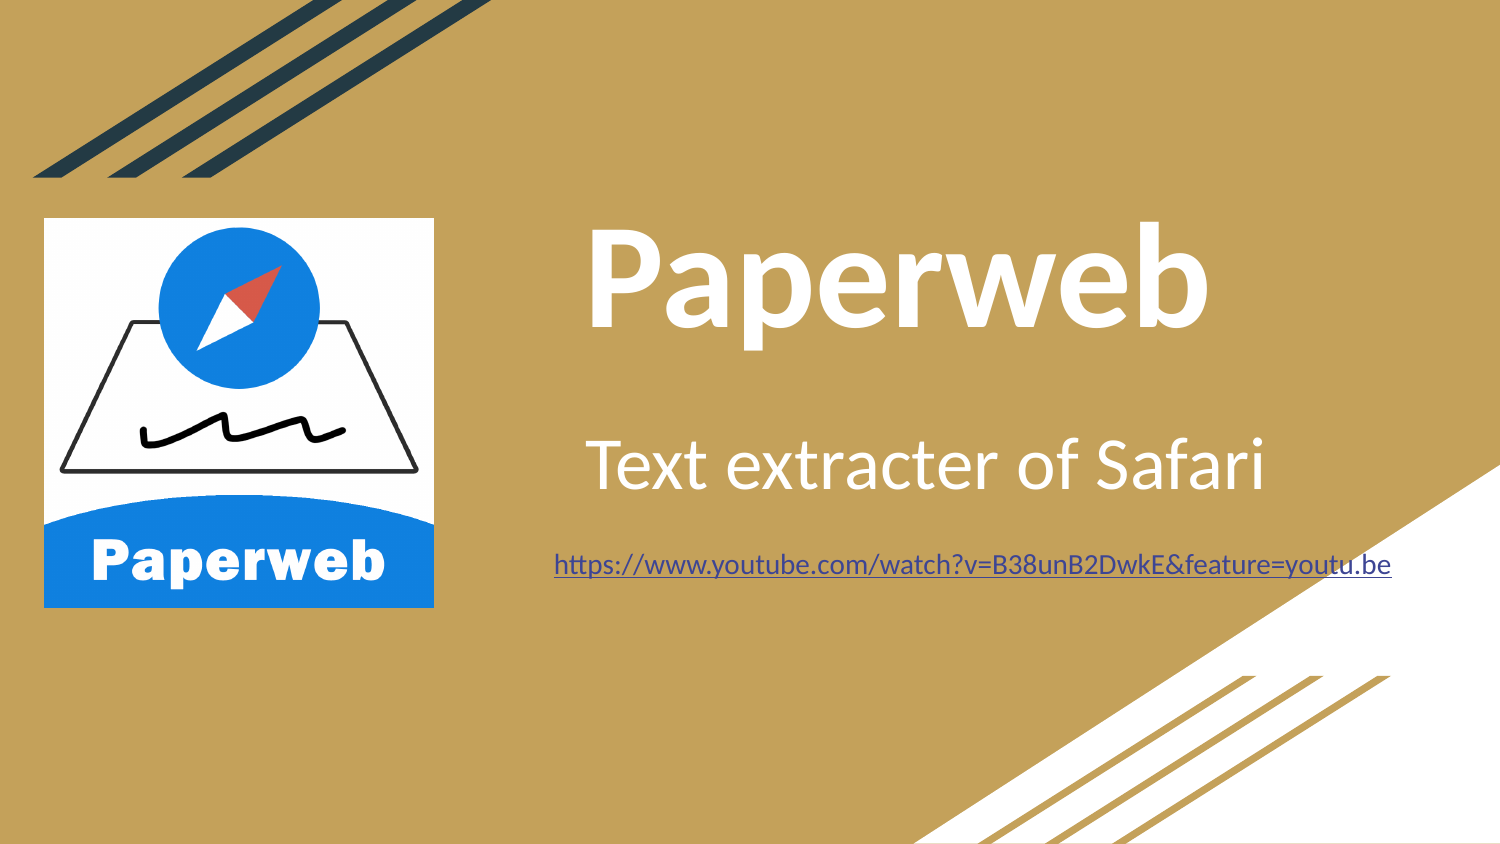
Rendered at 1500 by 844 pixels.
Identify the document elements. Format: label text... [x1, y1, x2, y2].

picture [43, 218, 434, 609]
list Text extracter of Safari [440, 385, 1449, 522]
text_box Paperweb [569, 162, 1283, 386]
text_box https://www.youtube.com/watch?v=B38unB2DwkE&feature=youtu.be [538, 530, 1449, 600]
